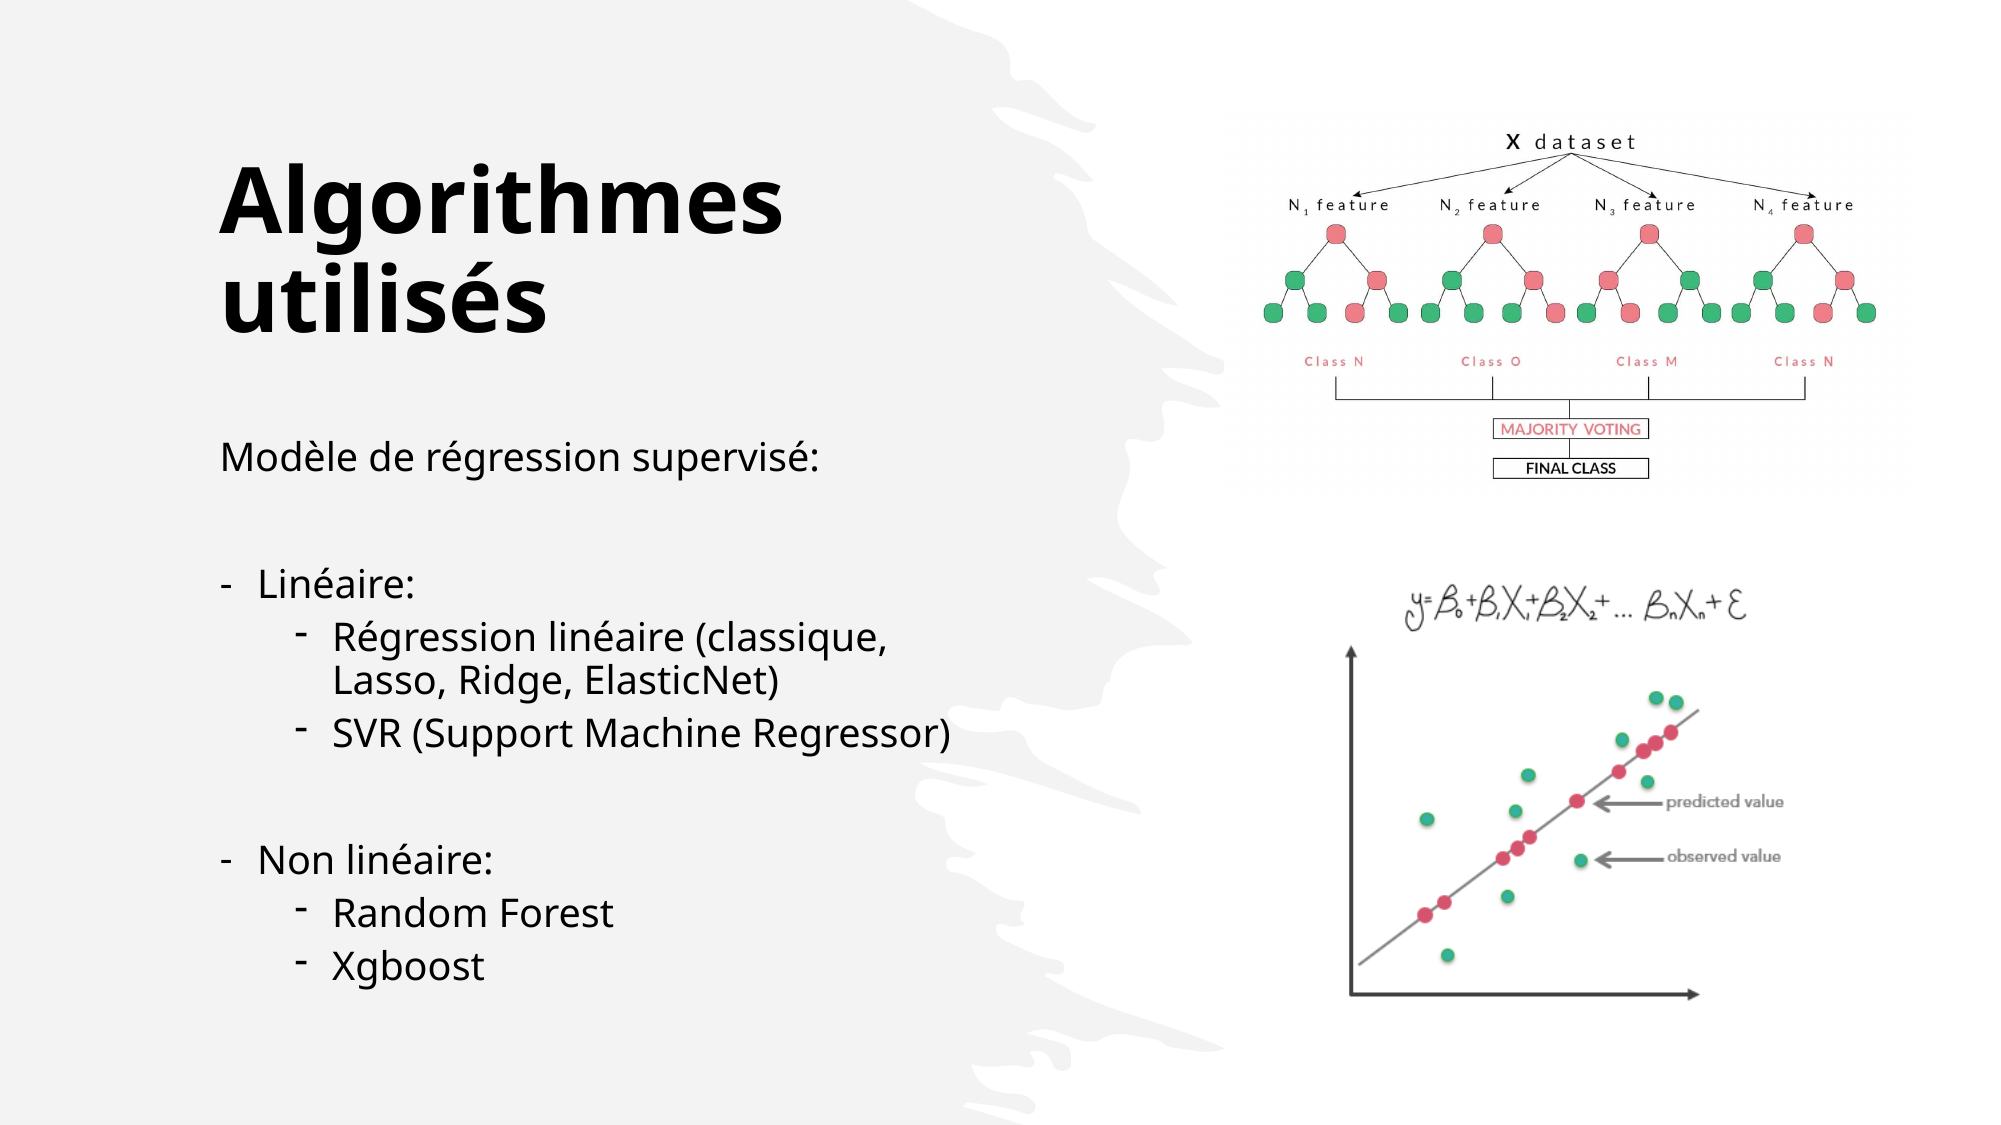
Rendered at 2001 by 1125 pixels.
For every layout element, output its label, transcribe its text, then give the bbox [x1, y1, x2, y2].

list Modèle de régression supervisé: Linéaire: Régression linéaire (classique, Lasso, Ridge, ElasticNet) SVR (Support Machine Regressor) Non linéaire: Random Forest Xgboost [204, 430, 988, 1014]
text_box [0, 0, 1225, 1125]
text_box [909, 0, 2000, 1125]
picture [1223, 110, 1917, 501]
title Algorithmes utilisés [204, 105, 1035, 401]
picture [1319, 561, 1821, 1014]
